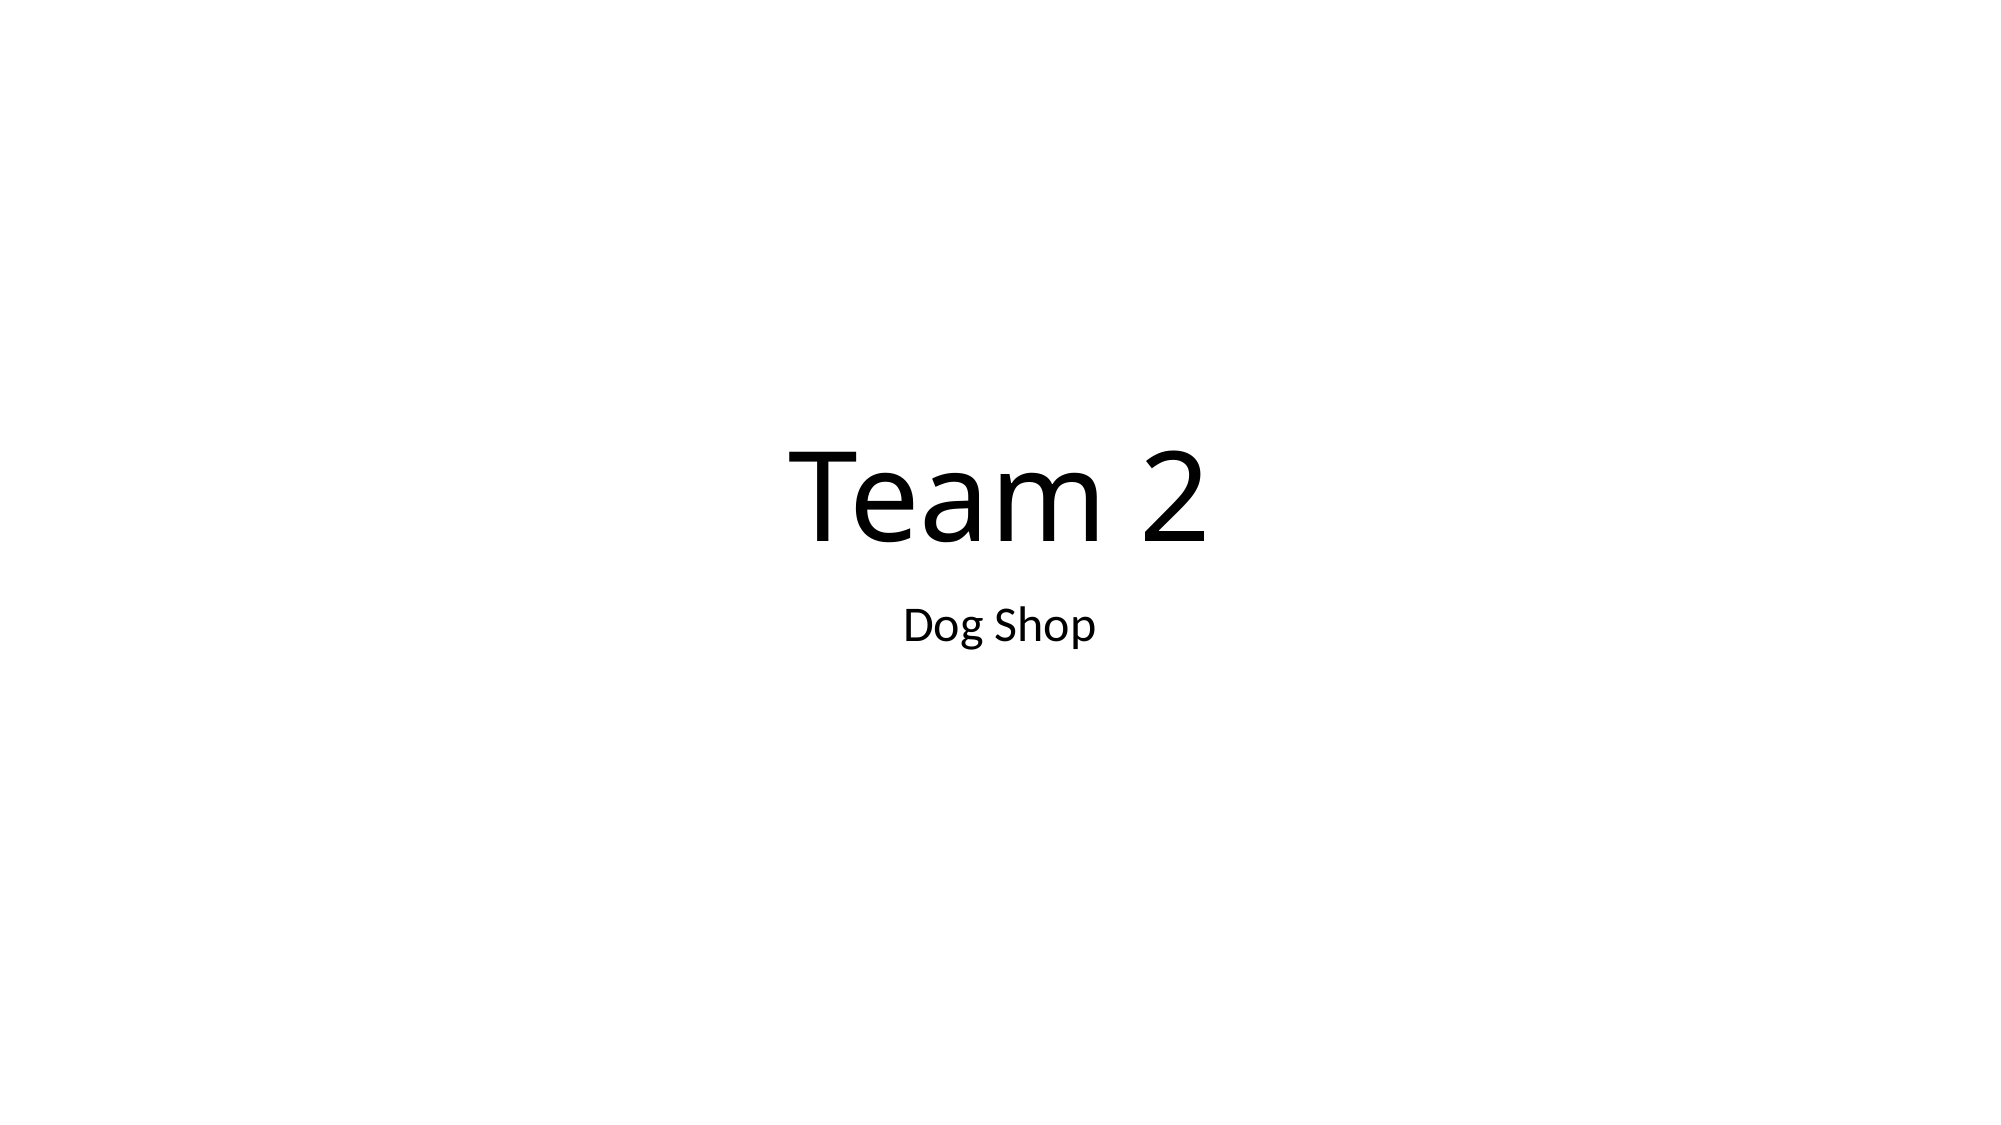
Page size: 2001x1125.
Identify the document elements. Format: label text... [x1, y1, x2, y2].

subtitle Dog Shop [249, 590, 1750, 863]
title Team 2 [249, 184, 1750, 576]
